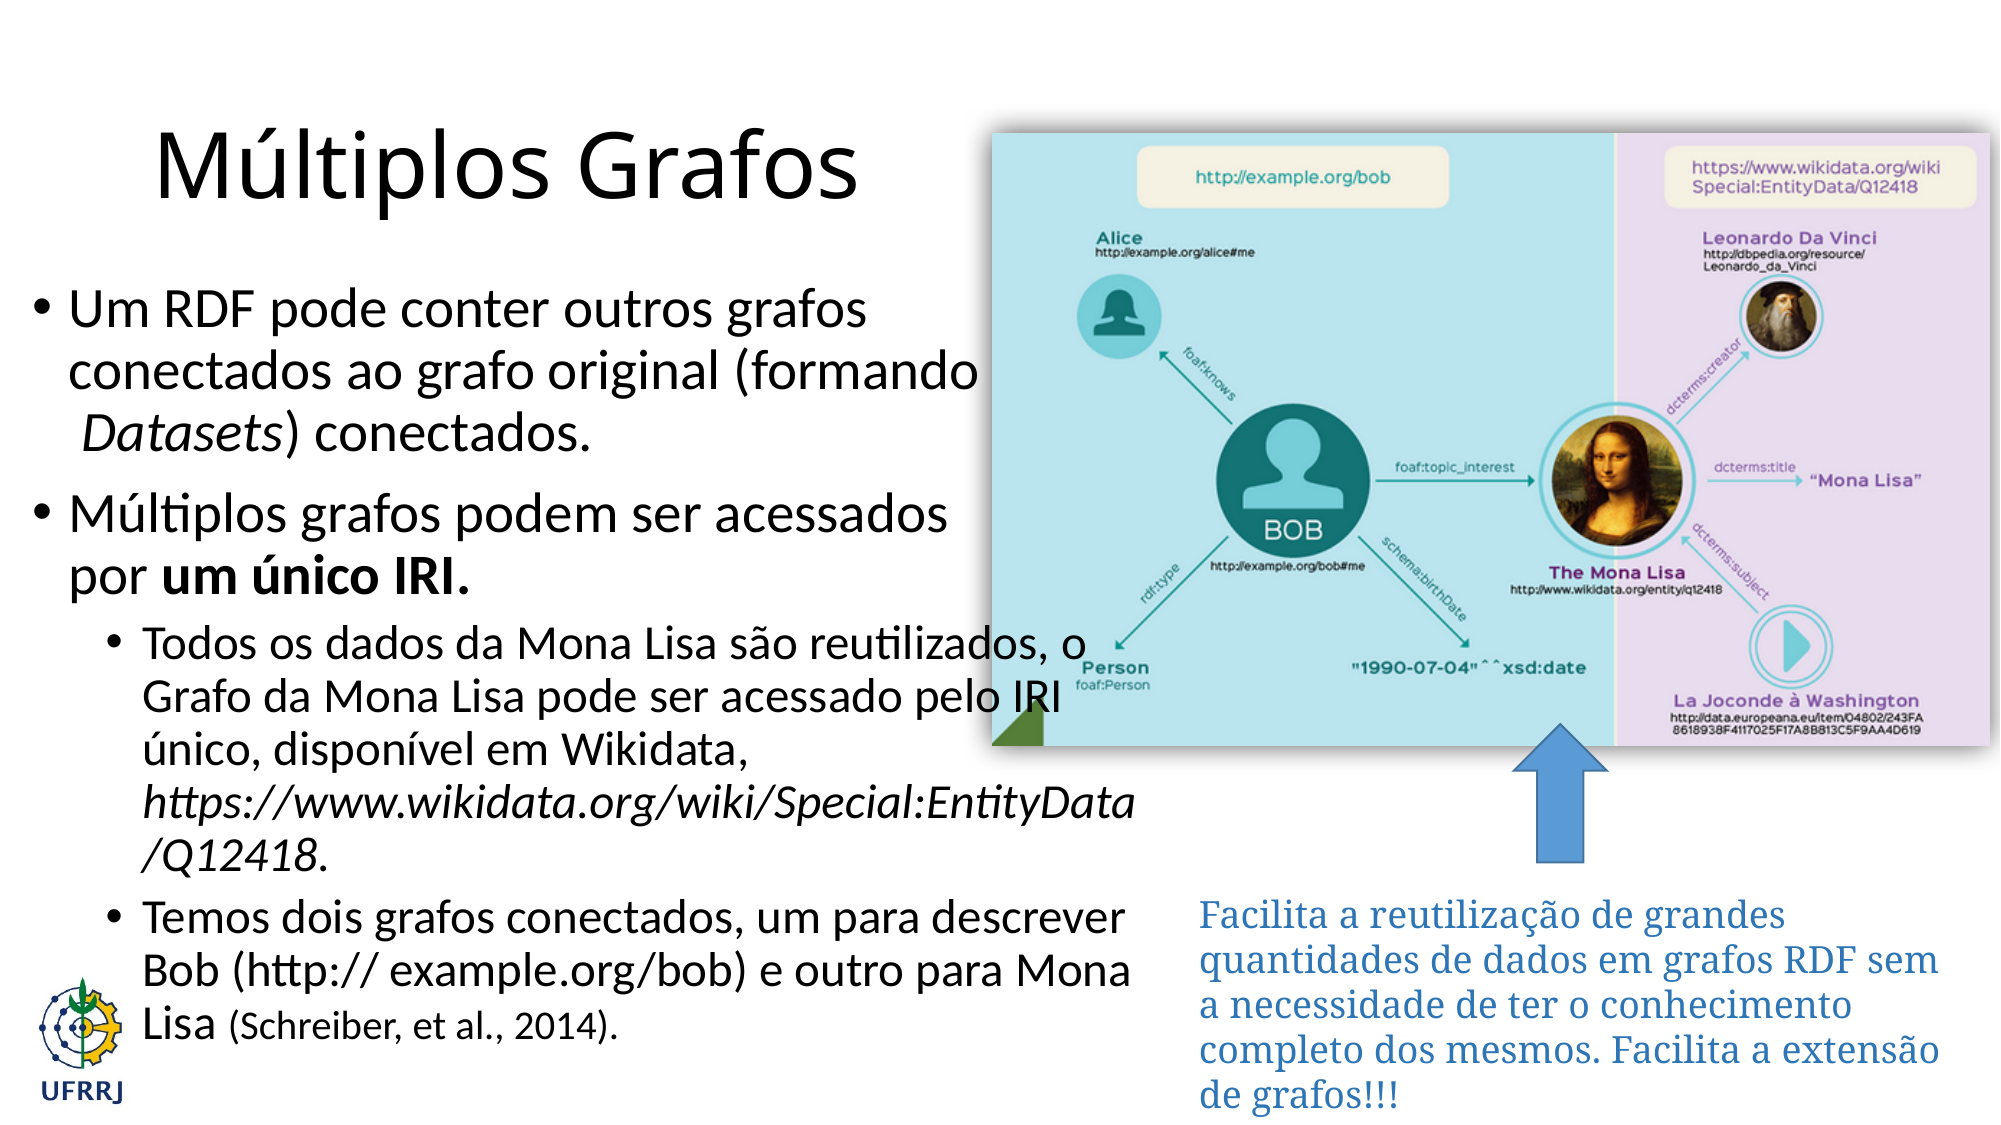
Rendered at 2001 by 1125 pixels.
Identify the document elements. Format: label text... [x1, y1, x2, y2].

picture [992, 133, 1991, 746]
picture [22, 966, 143, 1114]
title Múltiplos Grafos [137, 59, 1863, 271]
text_box Facilita a reutilização de grandes quantidades de dados em grafos RDF sem a necessidade de ter o conhecimento completo dos mesmos. Facilita a extensão de grafos!!! [1184, 883, 1983, 1124]
text_box [1511, 746, 1610, 864]
list Um RDF pode conter outros grafos conectados ao grafo original (formando Datasets) conectados. Múltiplos grafos podem ser acessados por um único IRI. Todos os dados da Mona Lisa são reutilizados, o Grafo da Mona Lisa pode ser acessado pelo IRI único, disponível em Wikidata, https://www.wikidata.org/wiki/Special:EntityData/Q12418. Temos dois grafos conectados, um para descrever Bob (http:// example.org/bob) e outro para Mona Lisa (Schreiber, et al., 2014). [17, 271, 1161, 1066]
